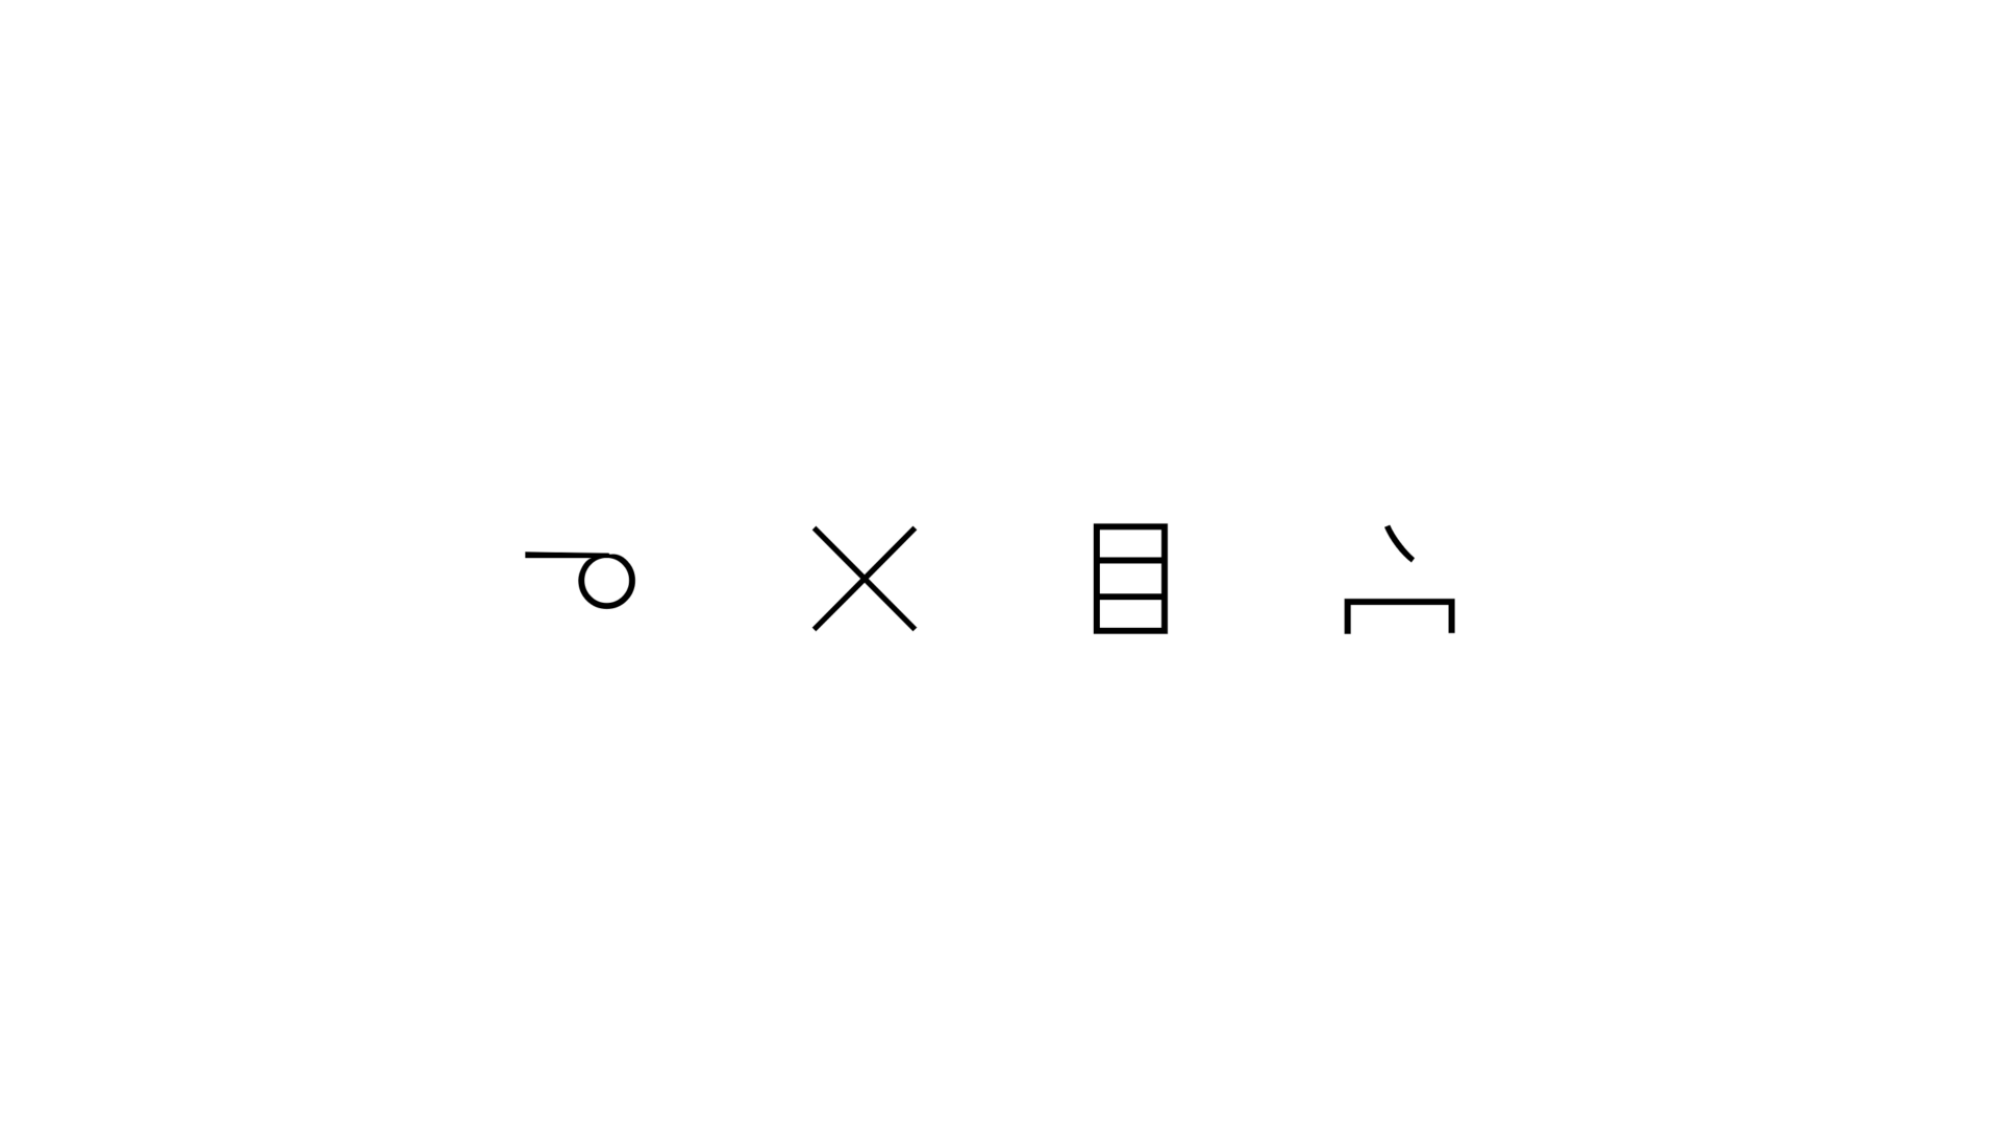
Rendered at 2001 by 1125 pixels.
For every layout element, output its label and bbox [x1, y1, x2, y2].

picture [476, 452, 1523, 673]
